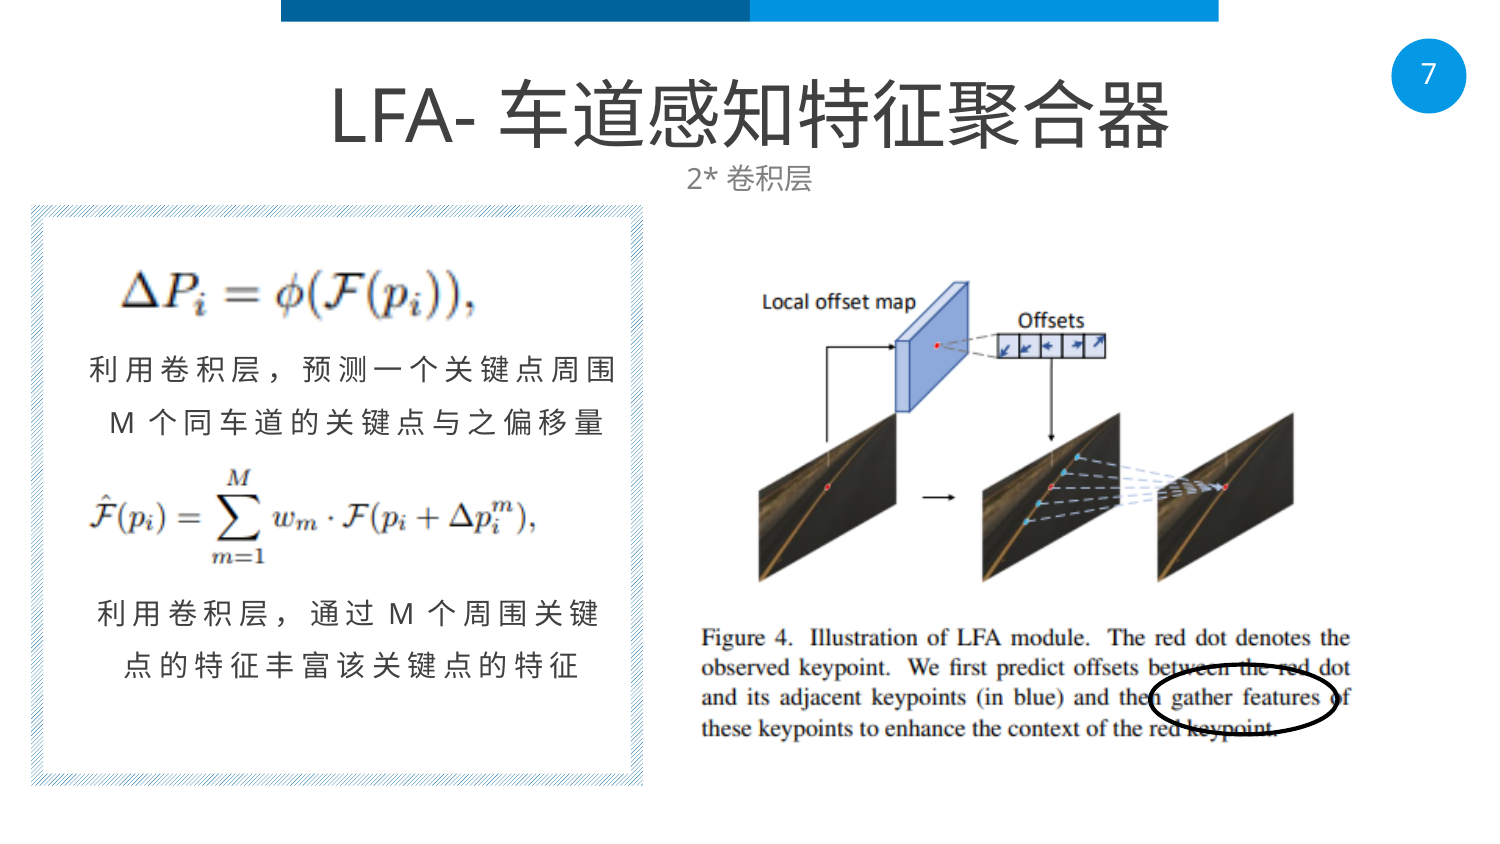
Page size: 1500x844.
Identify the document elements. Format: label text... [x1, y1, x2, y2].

text_box [279, 0, 748, 24]
text_box 利用卷积层，通过M个周围关键点的特征丰富该关键点的特征 [70, 570, 633, 690]
text_box [1389, 47, 1469, 116]
text_box 利用卷积层，预测一个关键点周围M个同车道的关键点与之偏移量 [74, 326, 638, 447]
text_box 2*卷积层 [671, 153, 829, 203]
picture [81, 237, 502, 345]
text_box [1402, 36, 1456, 47]
picture [56, 459, 568, 586]
picture [683, 259, 1372, 763]
text_box 7 [1401, 47, 1457, 103]
text_box [31, 205, 643, 786]
text_box [748, 0, 1221, 24]
text_box LFA-车道感知特征聚合器 [314, 60, 1186, 166]
